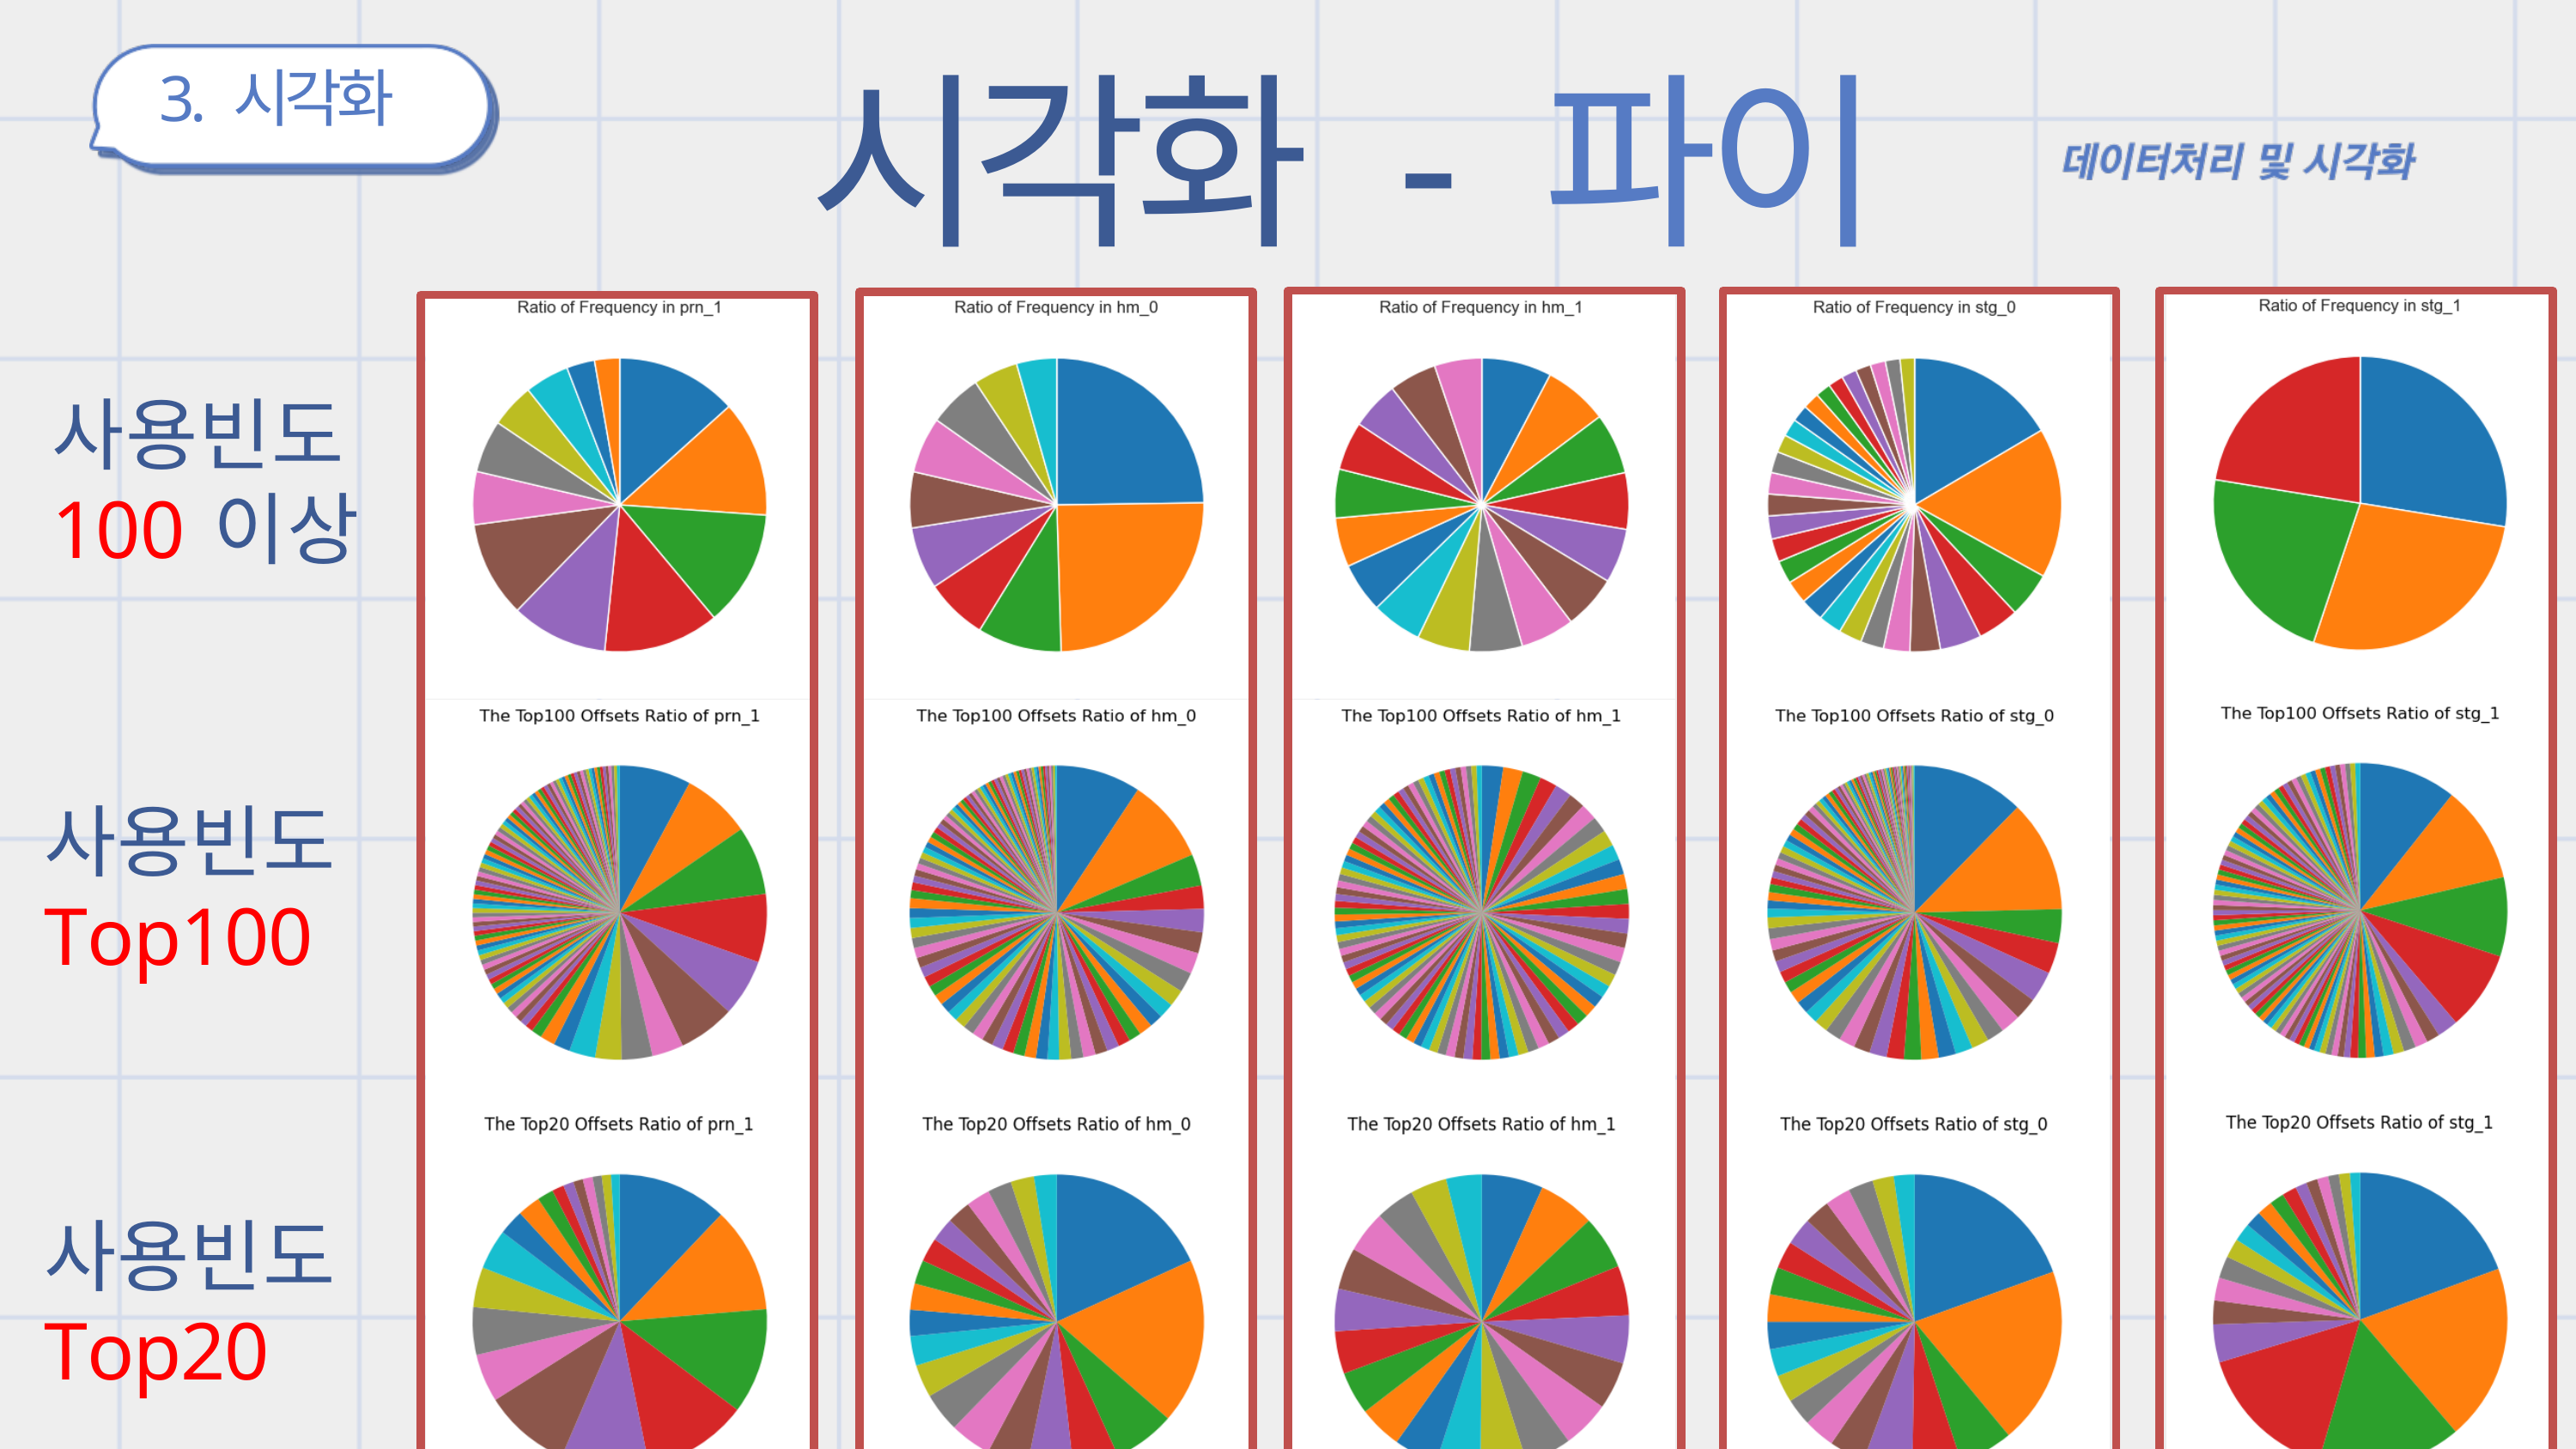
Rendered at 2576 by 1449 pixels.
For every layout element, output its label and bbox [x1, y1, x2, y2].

text_box [37, 290, 2554, 1449]
picture [1781, 126, 2436, 199]
text_box [0, 0, 701, 238]
text_box [0, 0, 2576, 1449]
